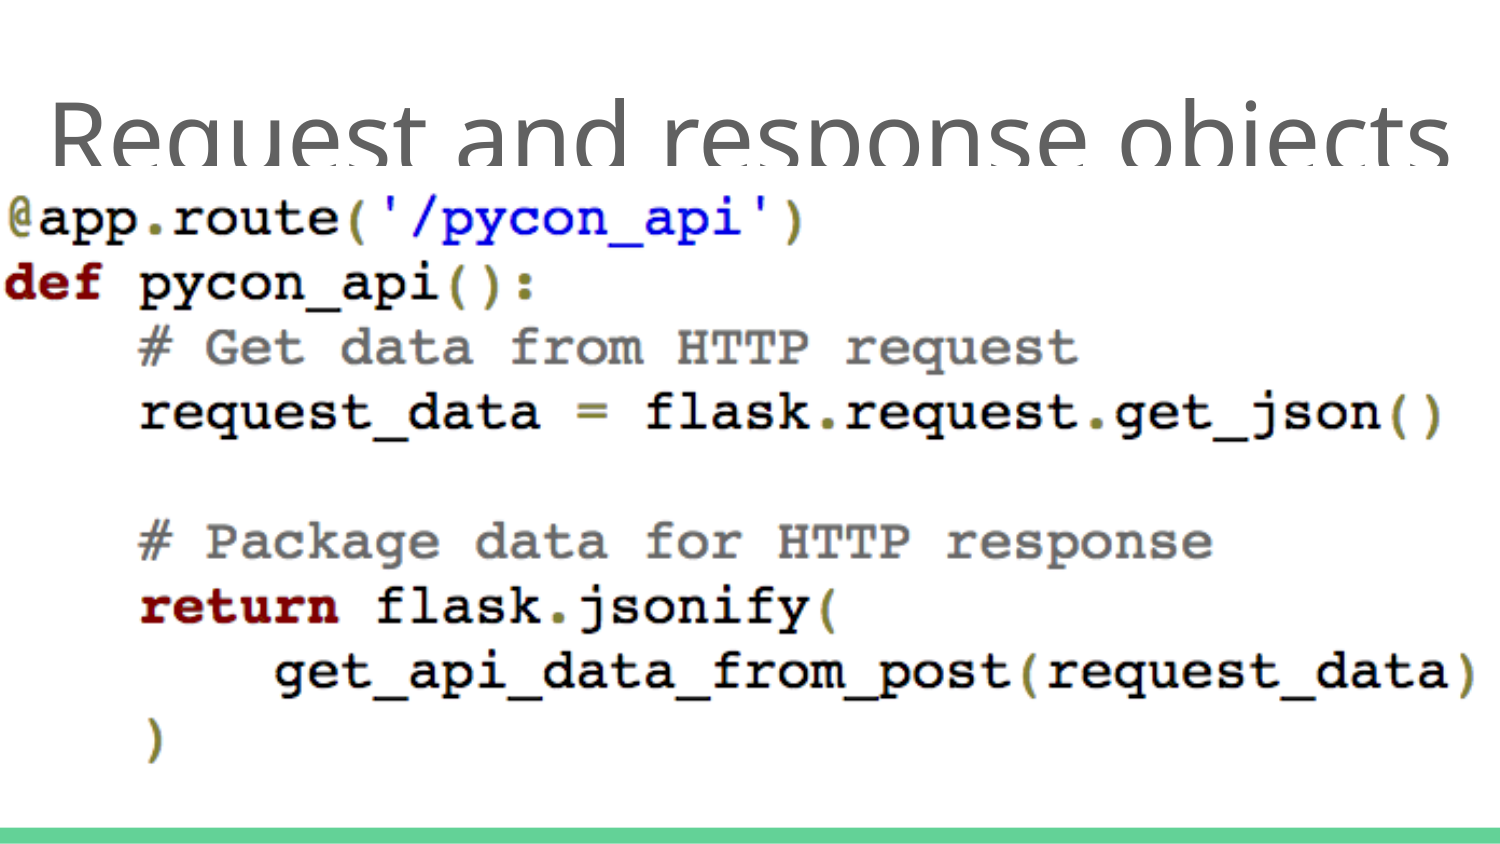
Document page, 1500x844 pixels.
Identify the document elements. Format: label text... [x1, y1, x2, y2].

picture [0, 165, 1500, 792]
text_box Request and response objects [17, 20, 1483, 164]
